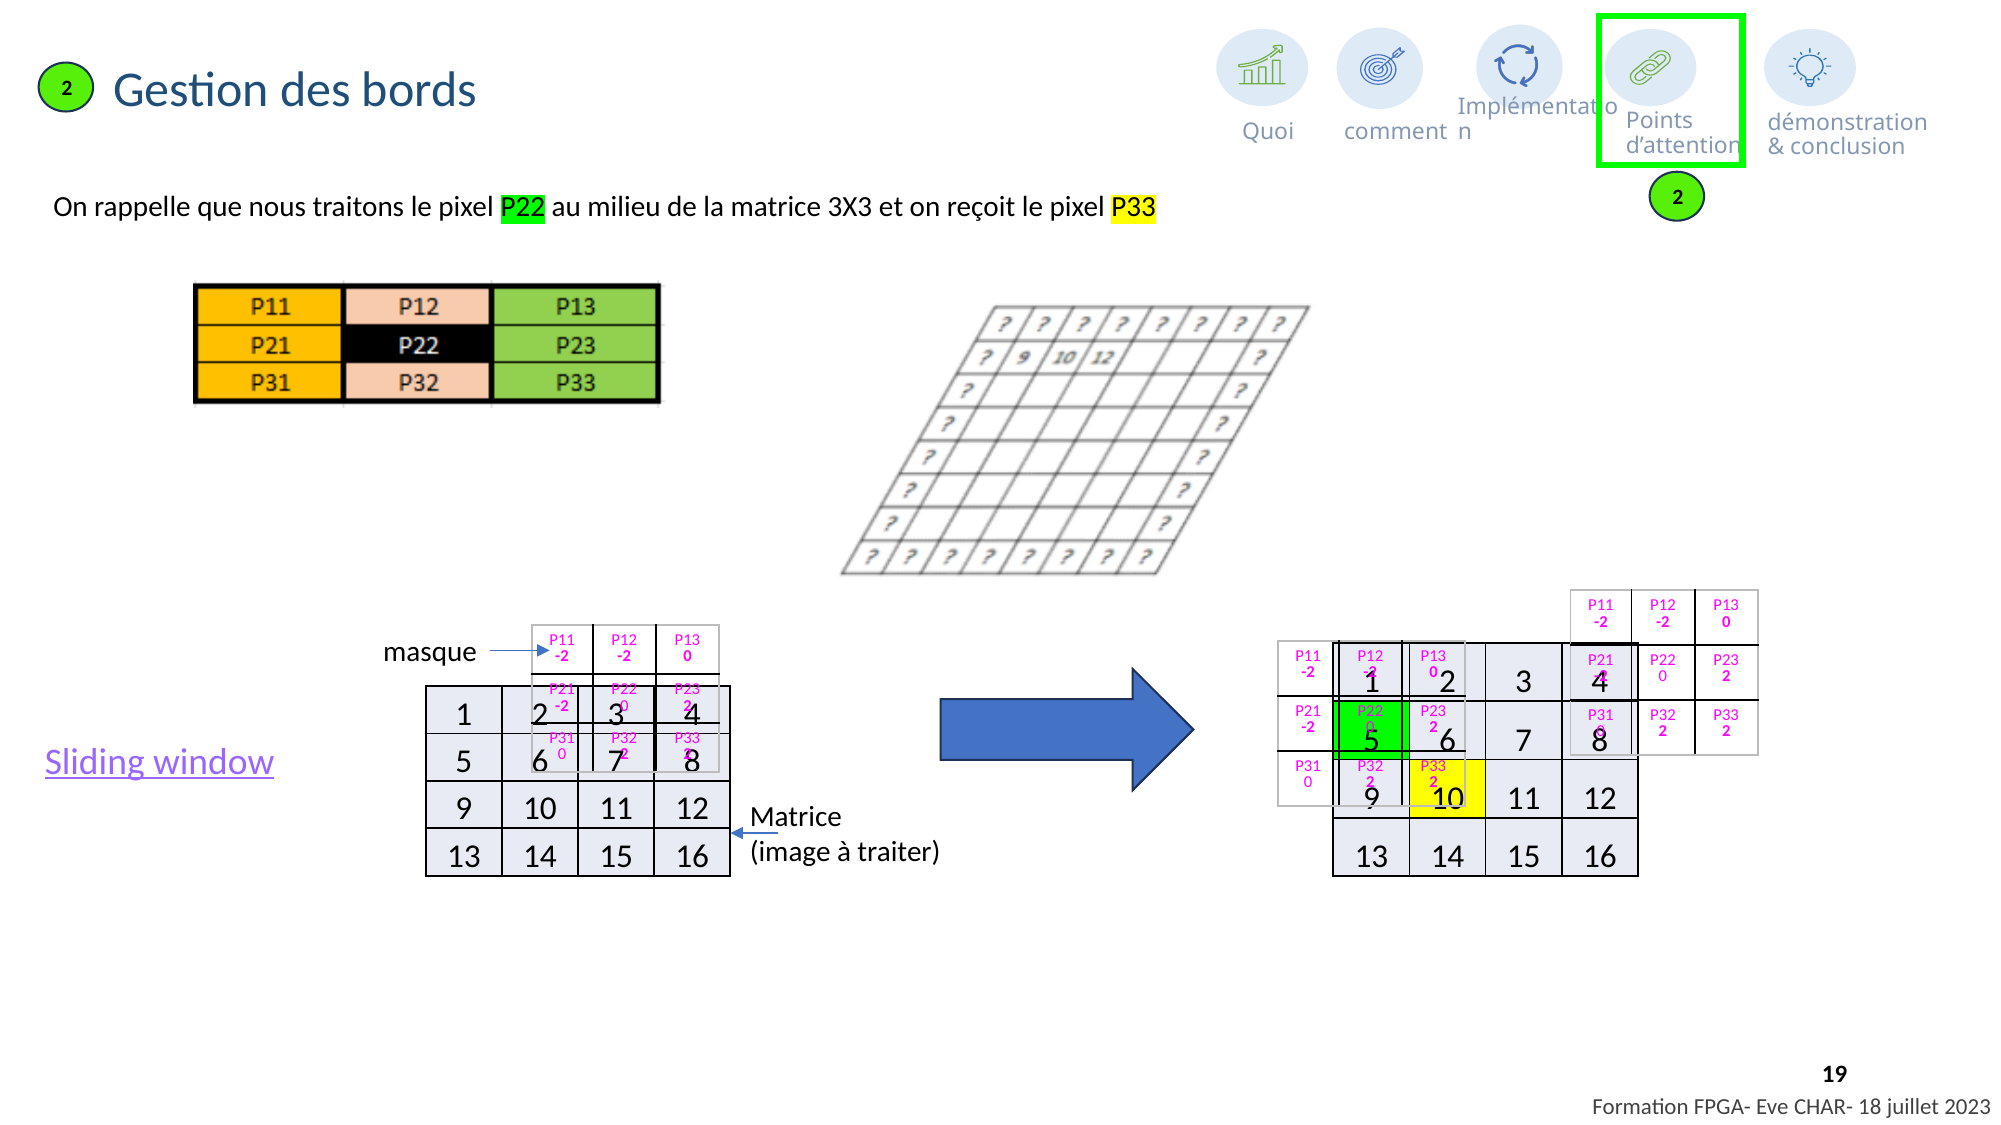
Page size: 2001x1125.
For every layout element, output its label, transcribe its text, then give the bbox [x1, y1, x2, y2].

table_cell 6 [1466, 702, 1485, 759]
table_cell 13 [1334, 819, 1409, 875]
text_box Matrice (image à traiter) [734, 790, 976, 875]
text_box [939, 666, 1195, 793]
table_cell 9 [427, 782, 501, 827]
table_cell P33 2 [1696, 701, 1757, 754]
text_box Gestion des bords [93, 36, 1094, 135]
table_header P12 -2 [1632, 591, 1694, 644]
table_cell P32 2 [594, 724, 655, 771]
table_cell P32 2 [1340, 752, 1401, 805]
table_header 2 [1466, 644, 1485, 700]
text_box 2 [37, 61, 95, 113]
table_cell 11 [579, 782, 653, 827]
picture [193, 280, 665, 408]
table_cell 15 [1486, 819, 1561, 875]
table_cell 10 [503, 782, 577, 827]
table_cell 7 [1486, 702, 1561, 759]
text_box On rappelle que nous traitons le pixel P22 au milieu de la matrice 3X3 et on reçoit le pixel P33 [38, 179, 1309, 230]
table_cell P33 2 [657, 724, 718, 771]
table_cell P22 0 [594, 675, 655, 722]
table_header P11 -2 [1571, 591, 1631, 644]
table_cell 5 [427, 734, 501, 780]
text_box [1216, 16, 1952, 180]
table_header 4 [1563, 644, 1570, 700]
table_cell 14 [1410, 819, 1485, 875]
table_header P13 0 [657, 626, 718, 673]
table_header P13 0 [1696, 591, 1757, 644]
table_cell 13 [427, 829, 501, 875]
table_header 4 [720, 687, 729, 733]
table_cell P23 2 [1403, 697, 1464, 750]
picture [797, 291, 1339, 586]
table_header P12 -2 [1340, 642, 1401, 695]
table_cell P21 -2 [1279, 697, 1338, 750]
table_cell 8 [655, 734, 729, 780]
table_cell 7 [579, 773, 653, 780]
table_cell P23 2 [657, 675, 718, 722]
table_cell 9 [1334, 807, 1409, 817]
table_header P11 -2 [1279, 642, 1338, 695]
table_header 3 [1486, 644, 1561, 700]
table_cell P22 0 [1340, 697, 1401, 750]
table_cell 12 [1563, 760, 1637, 817]
table_cell P23 2 [1696, 646, 1757, 699]
table_cell P22 0 [1632, 646, 1694, 699]
text_box masque [368, 625, 507, 675]
table_cell 15 [579, 829, 653, 875]
table_cell P21 -2 [533, 675, 592, 722]
table_cell 16 [1563, 819, 1637, 875]
table_header P11 -2 [533, 626, 592, 673]
table_cell P31 0 [533, 724, 592, 771]
text_box 2 [1648, 180, 1706, 222]
table_cell P31 0 [1279, 752, 1338, 805]
table_header P13 0 [1403, 642, 1464, 695]
table_cell P32 2 [1632, 701, 1694, 754]
table_cell 8 [1563, 702, 1637, 759]
table_cell 16 [655, 829, 729, 875]
table_cell 6 [503, 734, 577, 780]
table_cell 10 [1410, 760, 1485, 817]
table_header 2 [503, 687, 531, 733]
table_cell P33 2 [1403, 752, 1464, 805]
table_cell 12 [655, 782, 729, 827]
table_cell P31 0 [1571, 701, 1631, 754]
table_cell 14 [503, 829, 577, 875]
footer Formation FPGA- Eve CHAR- 18 juillet 2023 [1457, 1075, 2000, 1125]
text_box Sliding window [30, 729, 290, 790]
slide_number 19 [1412, 1042, 1863, 1103]
table_header 1 [427, 687, 501, 733]
table_cell 11 [1486, 760, 1561, 817]
table_cell P21 -2 [1571, 646, 1631, 699]
table_header P12 -2 [594, 626, 655, 673]
